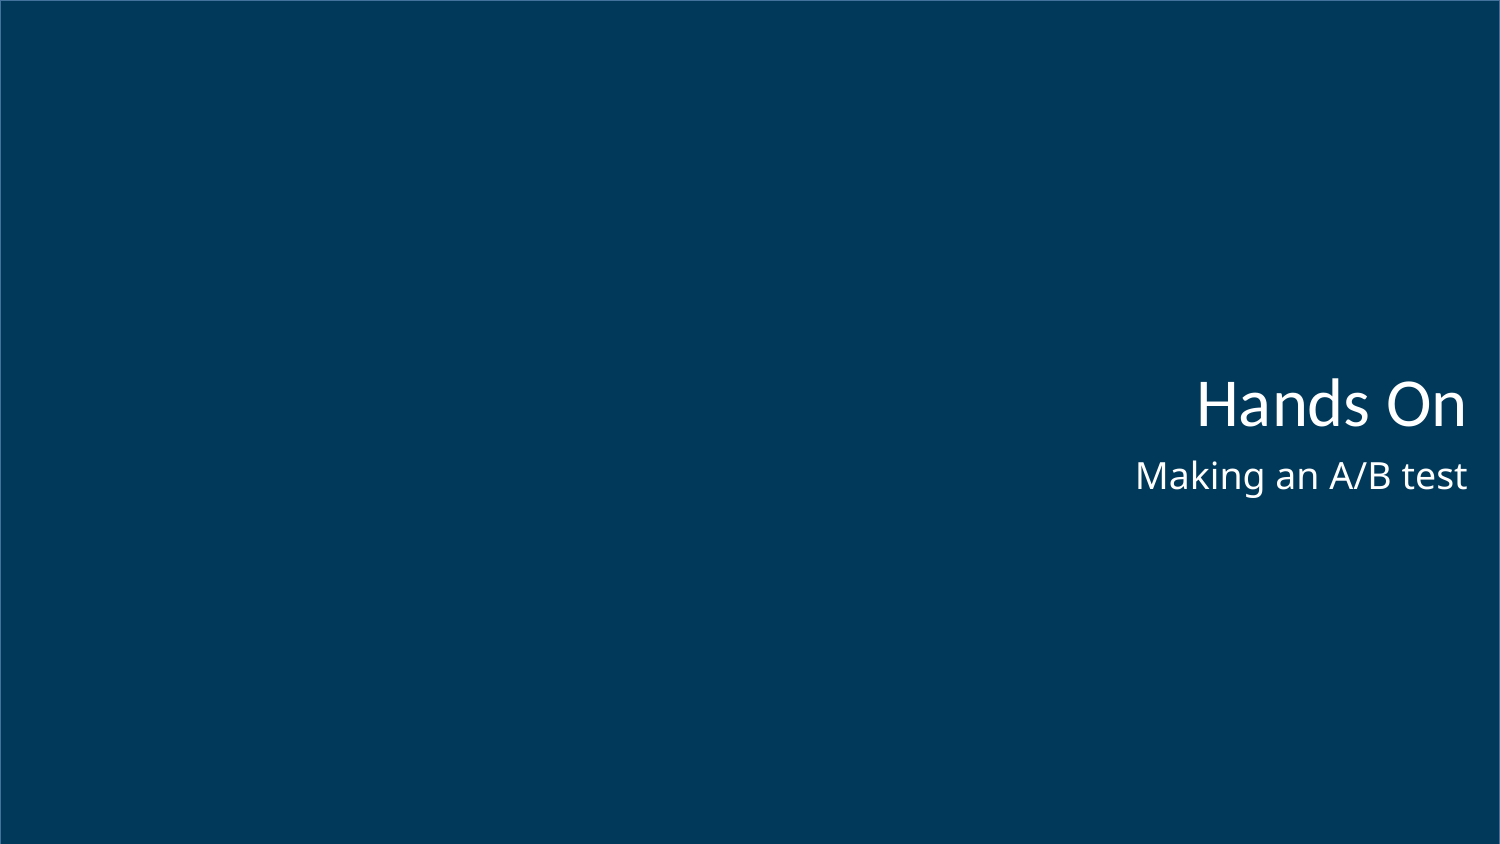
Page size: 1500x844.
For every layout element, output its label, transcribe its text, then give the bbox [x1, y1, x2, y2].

subtitle Making an A/B test [358, 449, 1483, 506]
title Hands On [358, 311, 1483, 449]
